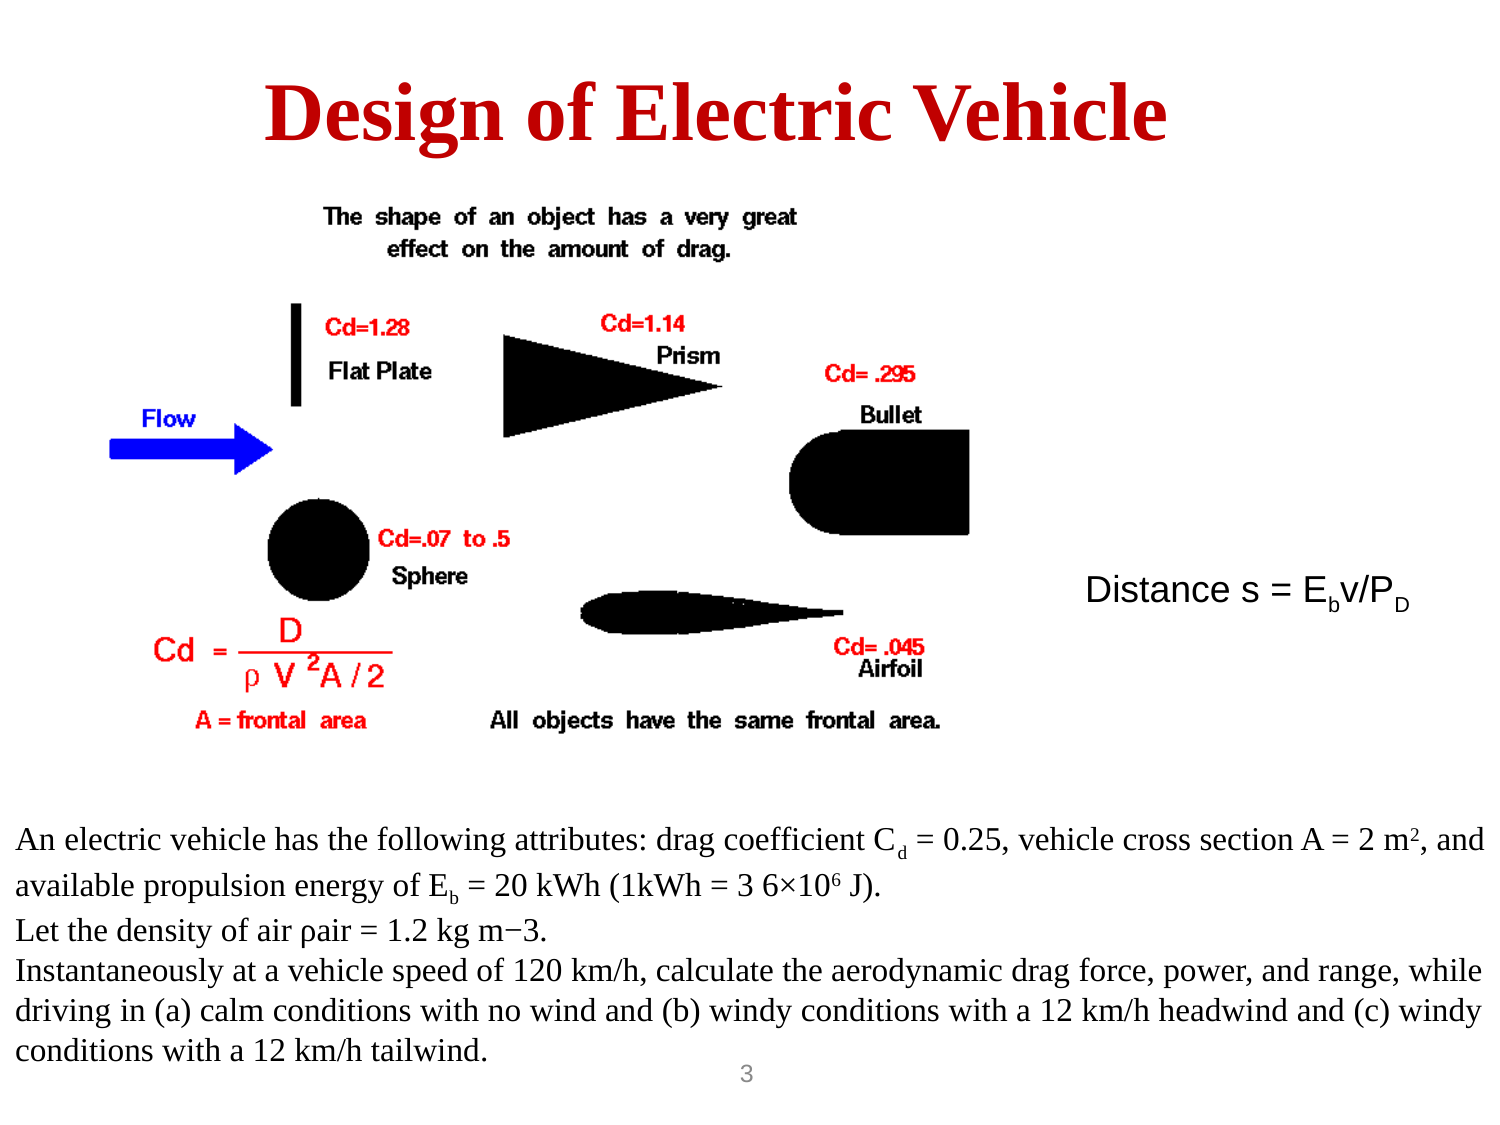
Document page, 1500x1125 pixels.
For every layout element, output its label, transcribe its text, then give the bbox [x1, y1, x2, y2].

text_box An electric vehicle has the following attributes: drag coefficient Cd = 0.25, vehicle cross section A = 2 m2, and available propulsion energy of Eb = 20 kWh (1kWh = 3 6×106 J). Let the density of air ρair = 1.2 kg m−3. Instantaneously at a vehicle speed of 120 km/h, calculate the aerodynamic drag force, power, and range, while driving in (a) calm conditions with no wind and (b) windy conditions with a 12 km/h headwind and (c) windy conditions with a 12 km/h tailwind. [0, 810, 1500, 1076]
text_box ‹#› [512, 1076, 988, 1103]
text_box Distance s = Ebv/PD [1070, 557, 1500, 624]
picture [106, 200, 1021, 775]
title Design of Electric Vehicle [70, 27, 1365, 187]
